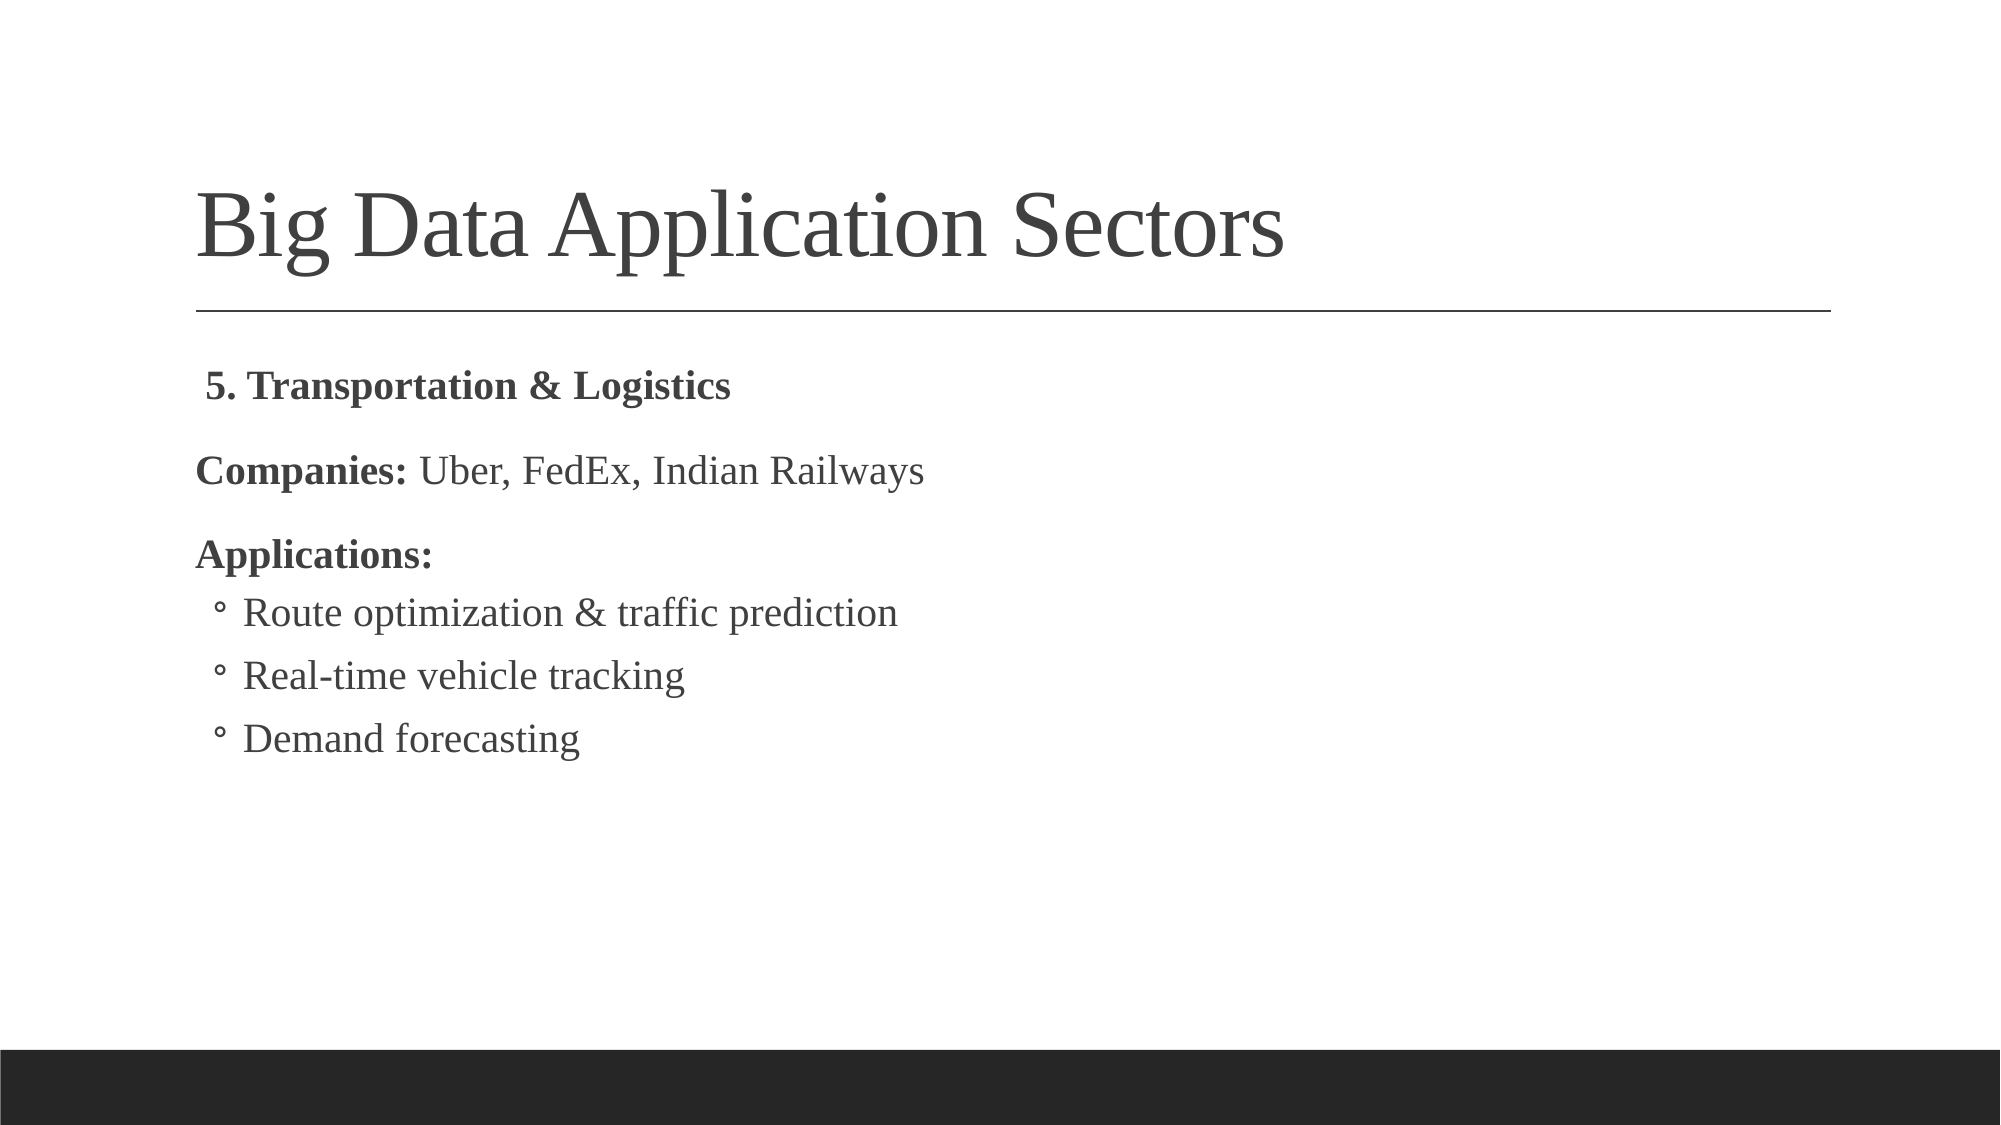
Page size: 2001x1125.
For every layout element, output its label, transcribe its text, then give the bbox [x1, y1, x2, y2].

list 5. Transportation & Logistics Companies: Uber, FedEx, Indian Railways Applications: Route optimization & traffic prediction Real-time vehicle tracking Demand forecasting [180, 345, 1830, 963]
title Big Data Application Sectors [180, 47, 1830, 285]
